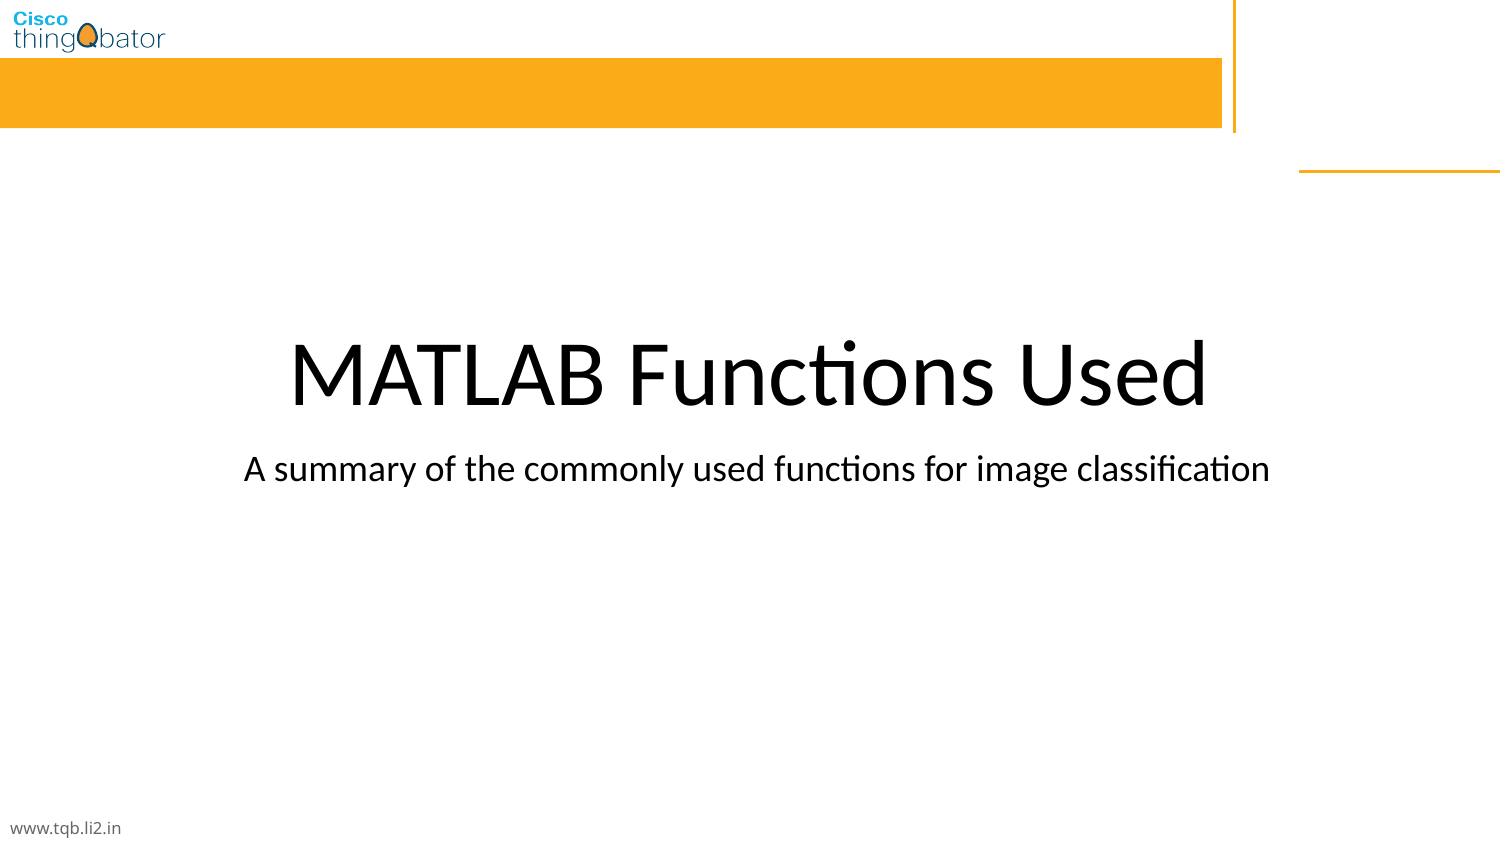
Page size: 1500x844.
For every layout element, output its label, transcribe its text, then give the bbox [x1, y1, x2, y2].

subtitle A summary of the commonly used functions for image classification [187, 443, 1313, 647]
picture [10, 0, 169, 65]
title MATLAB Functions Used [187, 138, 1313, 432]
